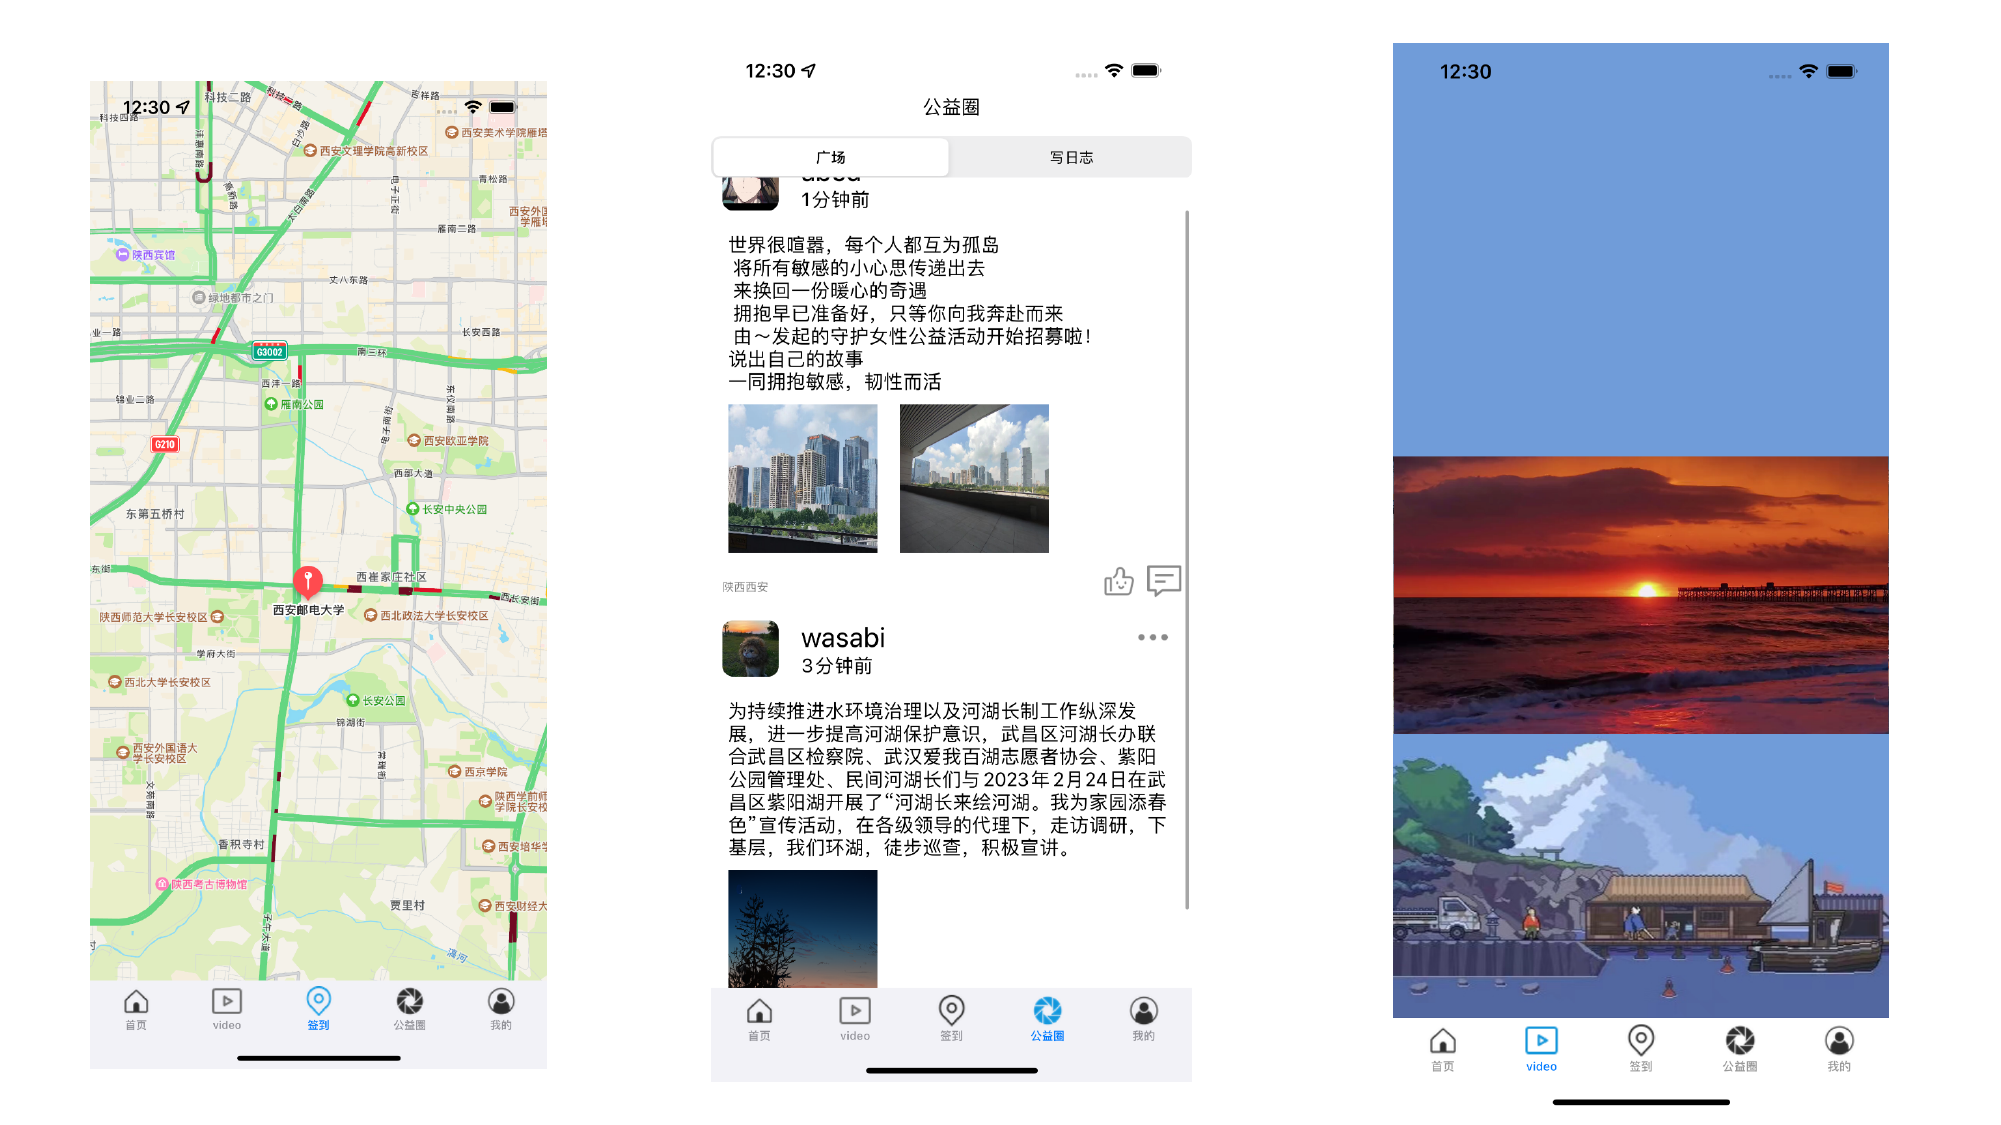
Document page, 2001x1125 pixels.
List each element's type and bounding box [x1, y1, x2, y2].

picture [711, 43, 1192, 1082]
picture [89, 81, 547, 1069]
picture [1393, 43, 1889, 1114]
